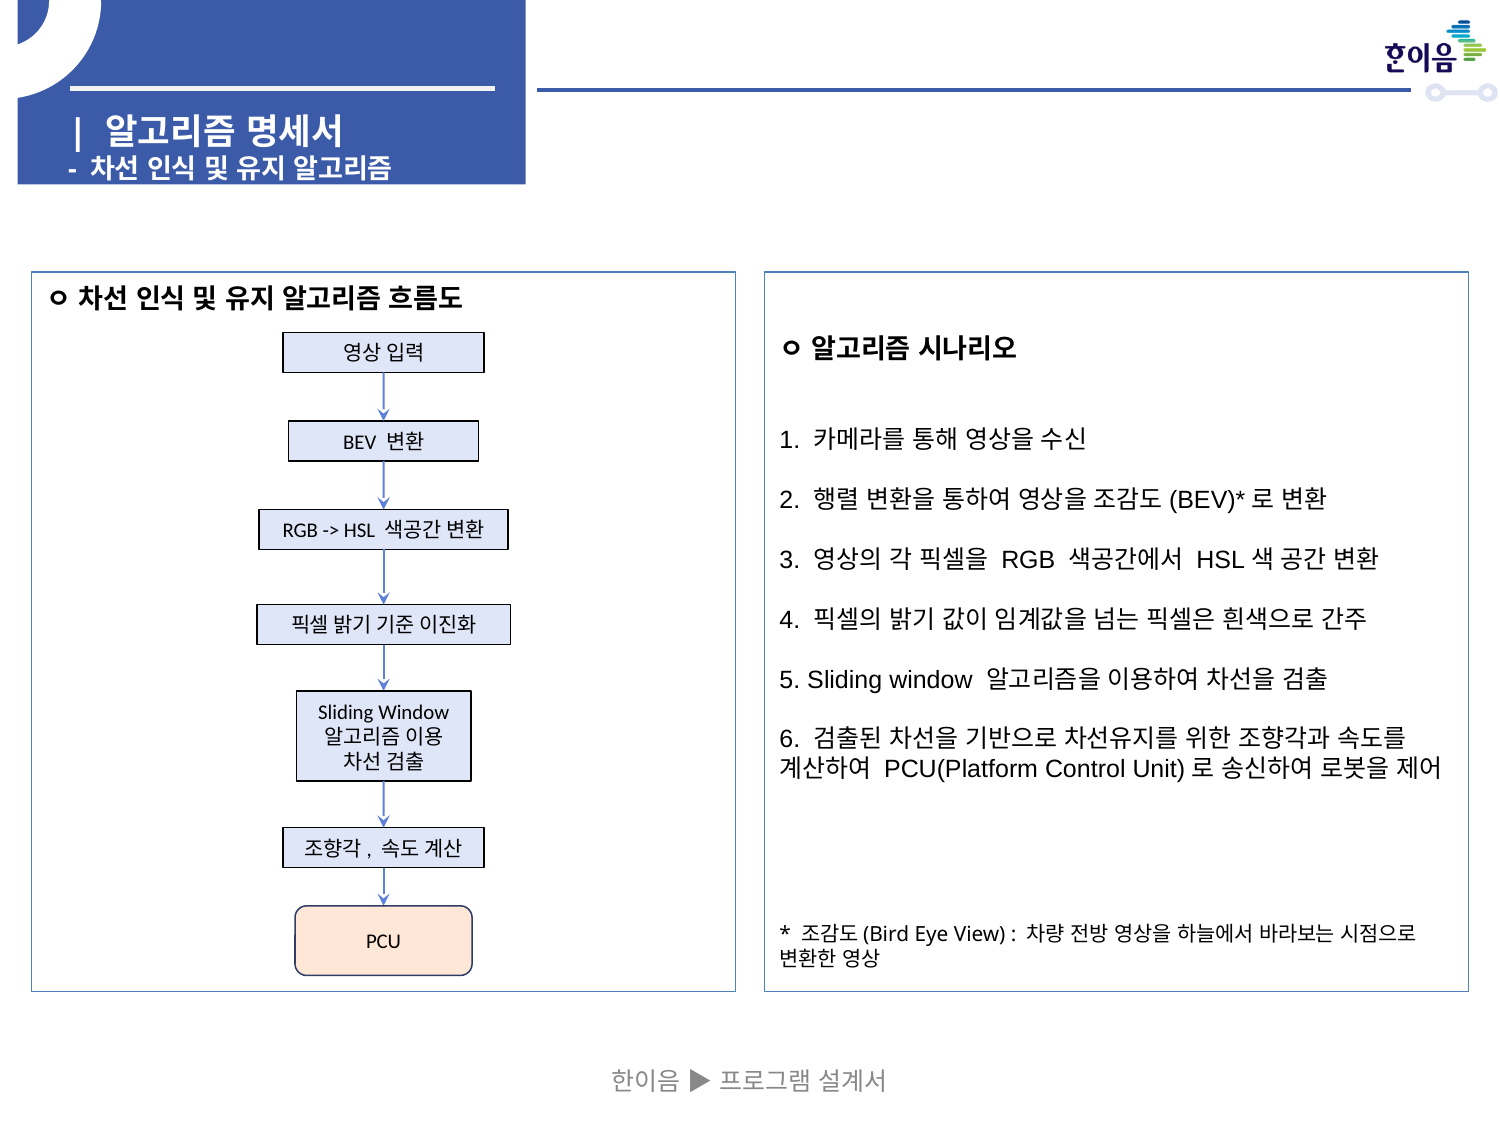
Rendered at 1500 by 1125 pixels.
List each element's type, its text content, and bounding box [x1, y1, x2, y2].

text_box BEV 변환 [288, 421, 479, 461]
text_box * 조감도(Bird Eye View) : 차량 전방 영상을 하늘에서 바라보는 시점으로 변환한 영상 [764, 905, 1469, 986]
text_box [0, 0, 1499, 185]
text_box ㅇ 차선 인식 및 유지 알고리즘 흐름도 [31, 273, 650, 322]
text_box 조향각, 속도 계산 [283, 827, 485, 868]
text_box 영상 입력 [283, 332, 485, 373]
footer 한이음 ▶ 프로그램 설계서 [512, 1050, 988, 1111]
text_box PCU [294, 905, 473, 976]
text_box Sliding Window 알고리즘 이용 차선 검출 [296, 690, 471, 781]
text_box 픽셀 밝기 기준 이진화 [256, 604, 511, 645]
text_box RGB -> HSL 색공간 변환 [259, 509, 509, 550]
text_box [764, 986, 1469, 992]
text_box [31, 272, 736, 992]
text_box ㅇ 알고리즘 시나리오 1. 카메라를 통해 영상을 수신 2. 행렬 변환을 통하여 영상을 조감도(BEV)*로 변환 3. 영상의 각 픽셀을 RGB 색공간에서 HSL색 공간 변환 4. 픽셀의 밝기 값이 임계값을 넘는 픽셀은 흰색으로 간주 5. Sliding window 알고리즘을 이용하여 차선을 검출 6. 검출된 차선을 기반으로 차선유지를 위한 조향각과 속도를 계산하여 PCU(Platform Control Unit)로 송신하여 로봇을 제어 [764, 272, 1469, 905]
